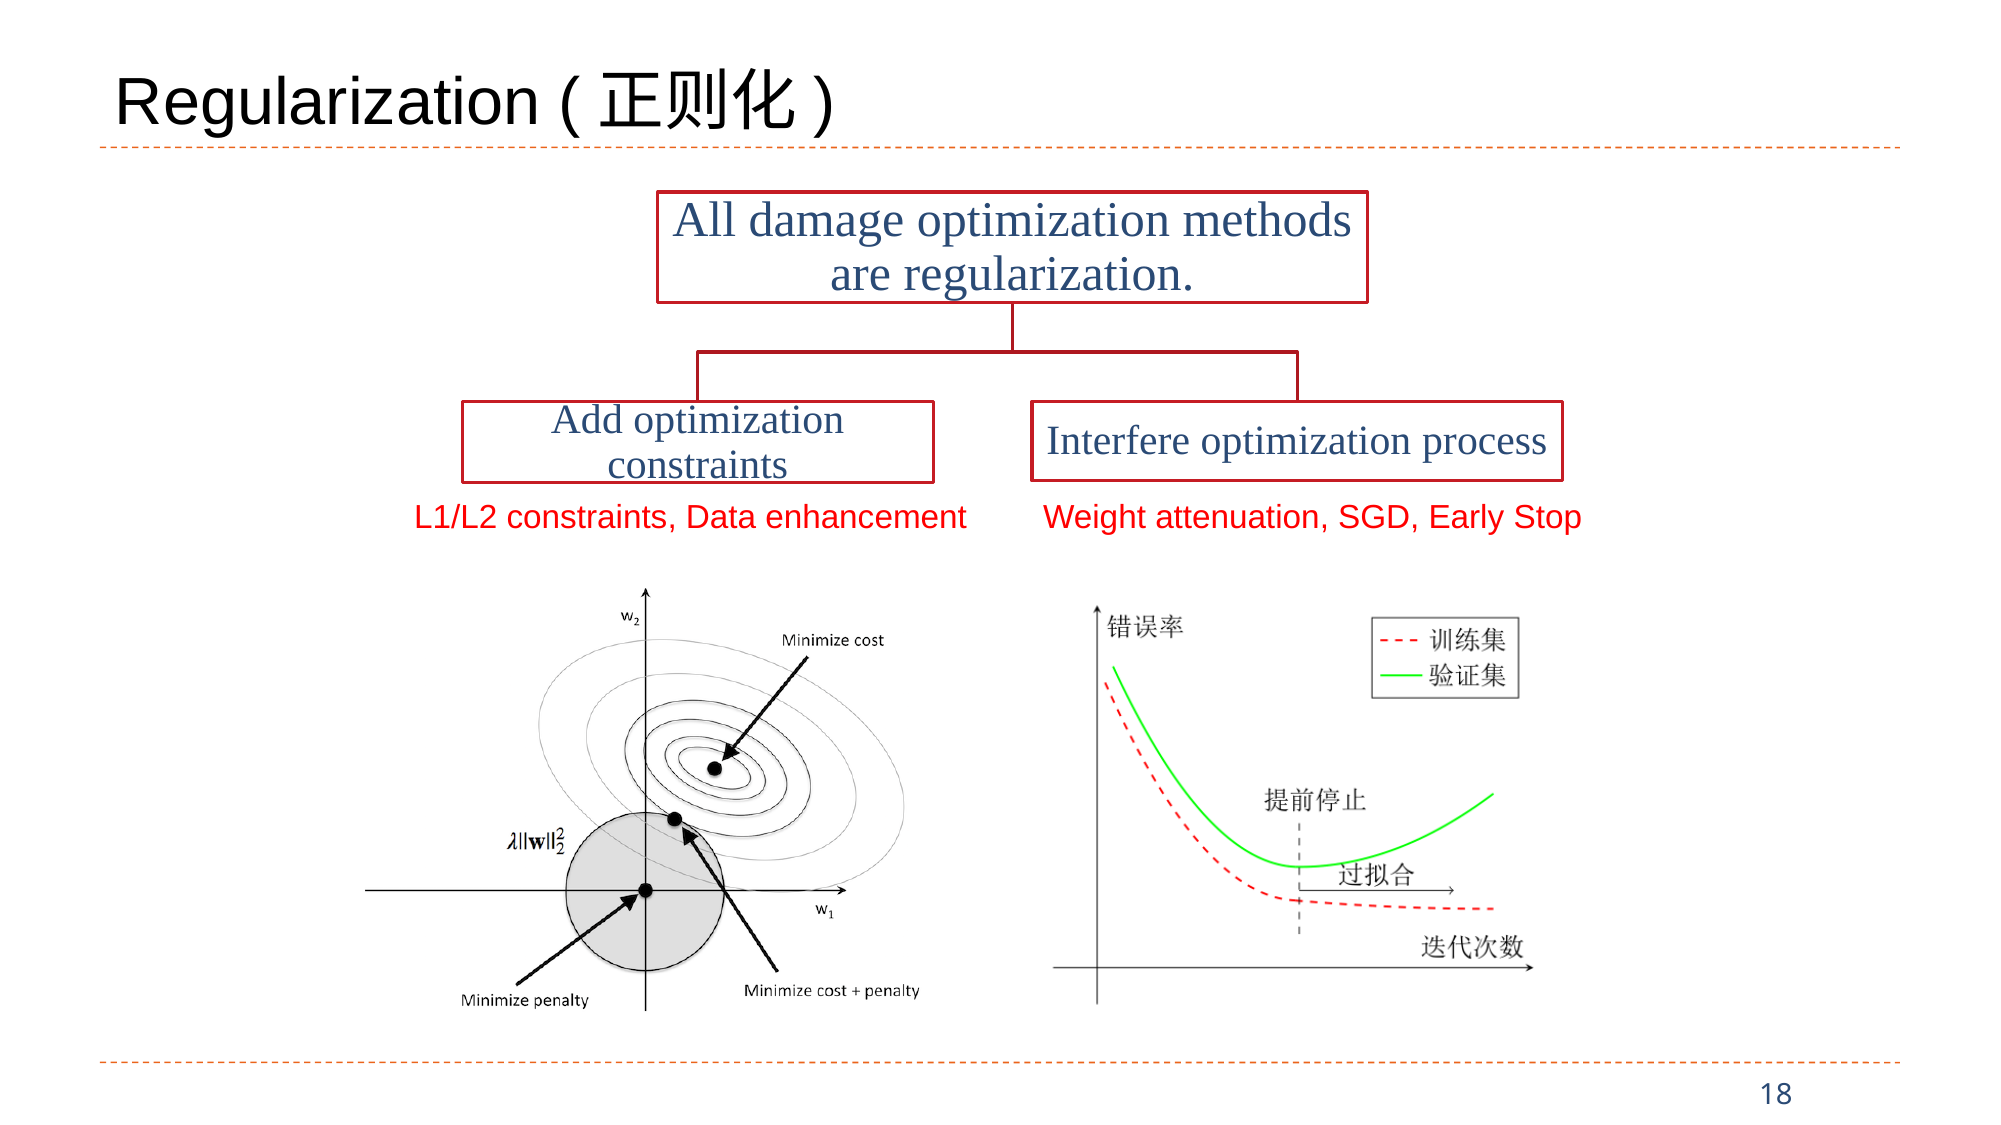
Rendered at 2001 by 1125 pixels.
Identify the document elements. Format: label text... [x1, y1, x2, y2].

text_box Weight attenuation, SGD, Early Stop [1028, 487, 1598, 543]
title Regularization (正则化) [99, 24, 1900, 146]
picture [362, 581, 934, 1019]
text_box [462, 174, 1563, 501]
picture [1031, 586, 1588, 1016]
text_box L1/L2 constraints, Data enhancement [399, 487, 983, 543]
